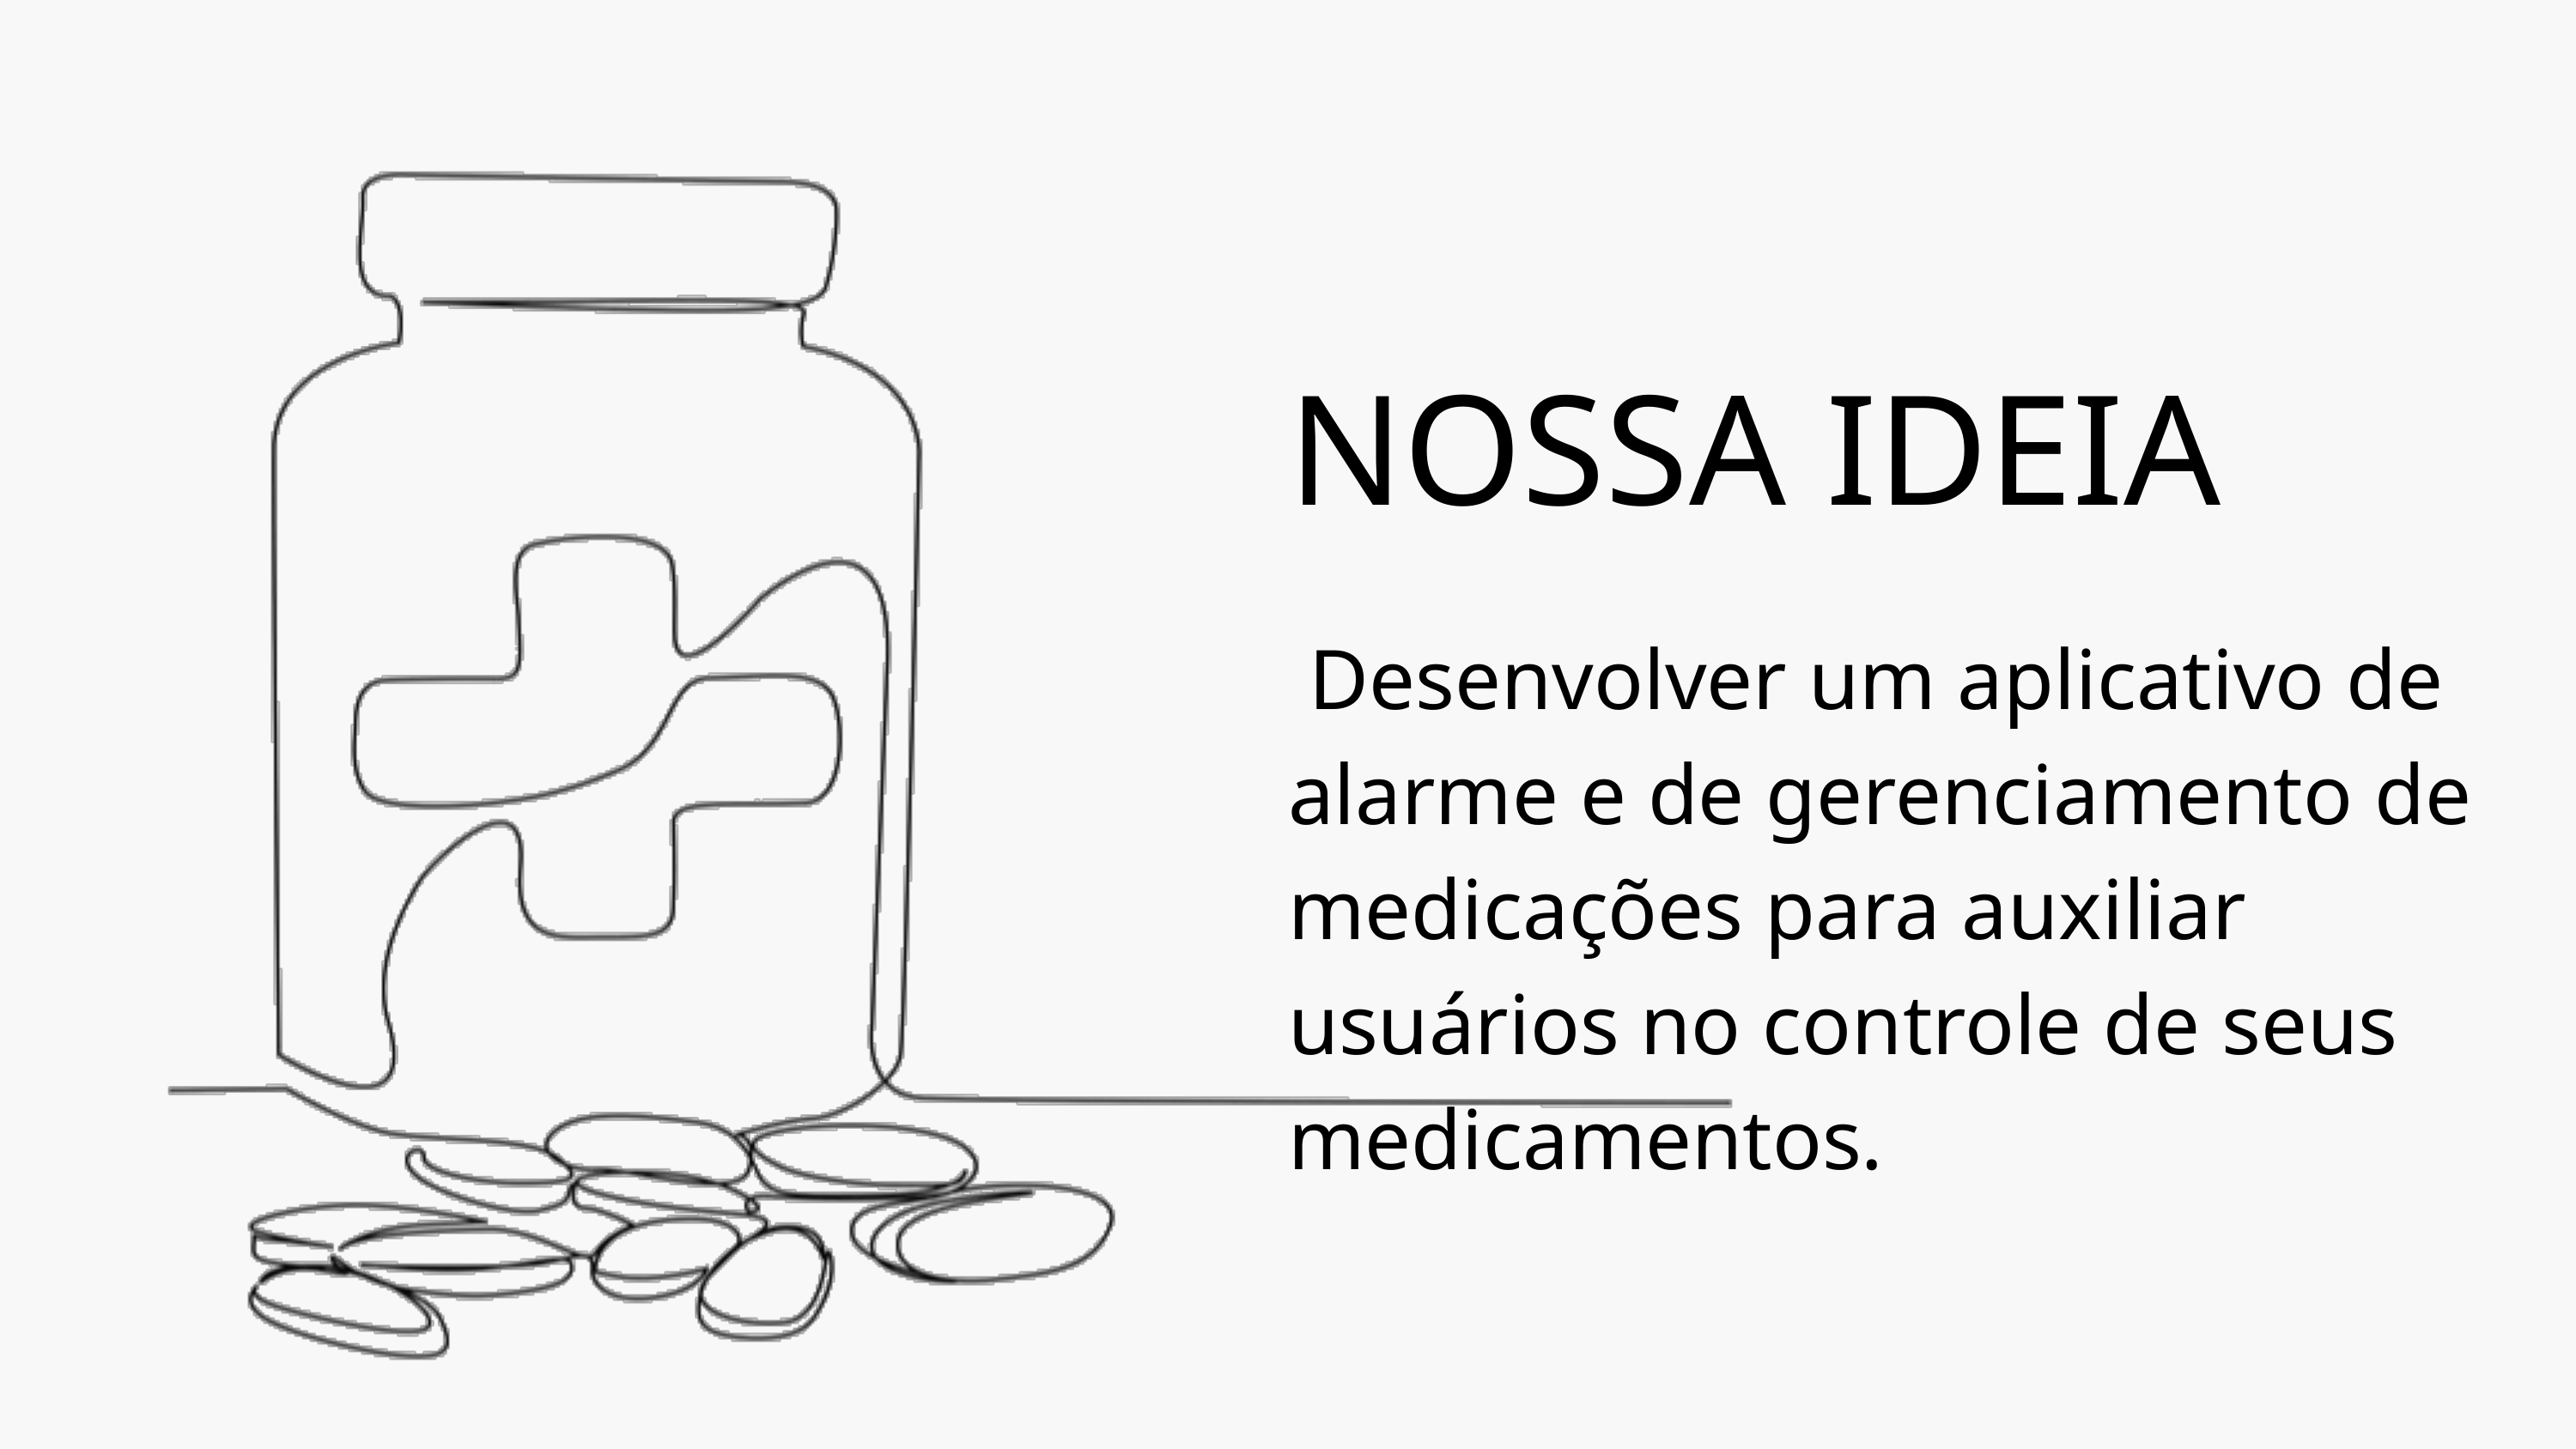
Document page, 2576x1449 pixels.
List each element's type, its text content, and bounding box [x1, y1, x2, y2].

text_box Desenvolver um aplicativo de alarme e de gerenciamento de medicações para auxiliar usuários no controle de seus medicamentos. [1287, 610, 2546, 1186]
text_box [0, 0, 1902, 1449]
text_box NOSSA IDEIA [1288, 368, 2576, 536]
